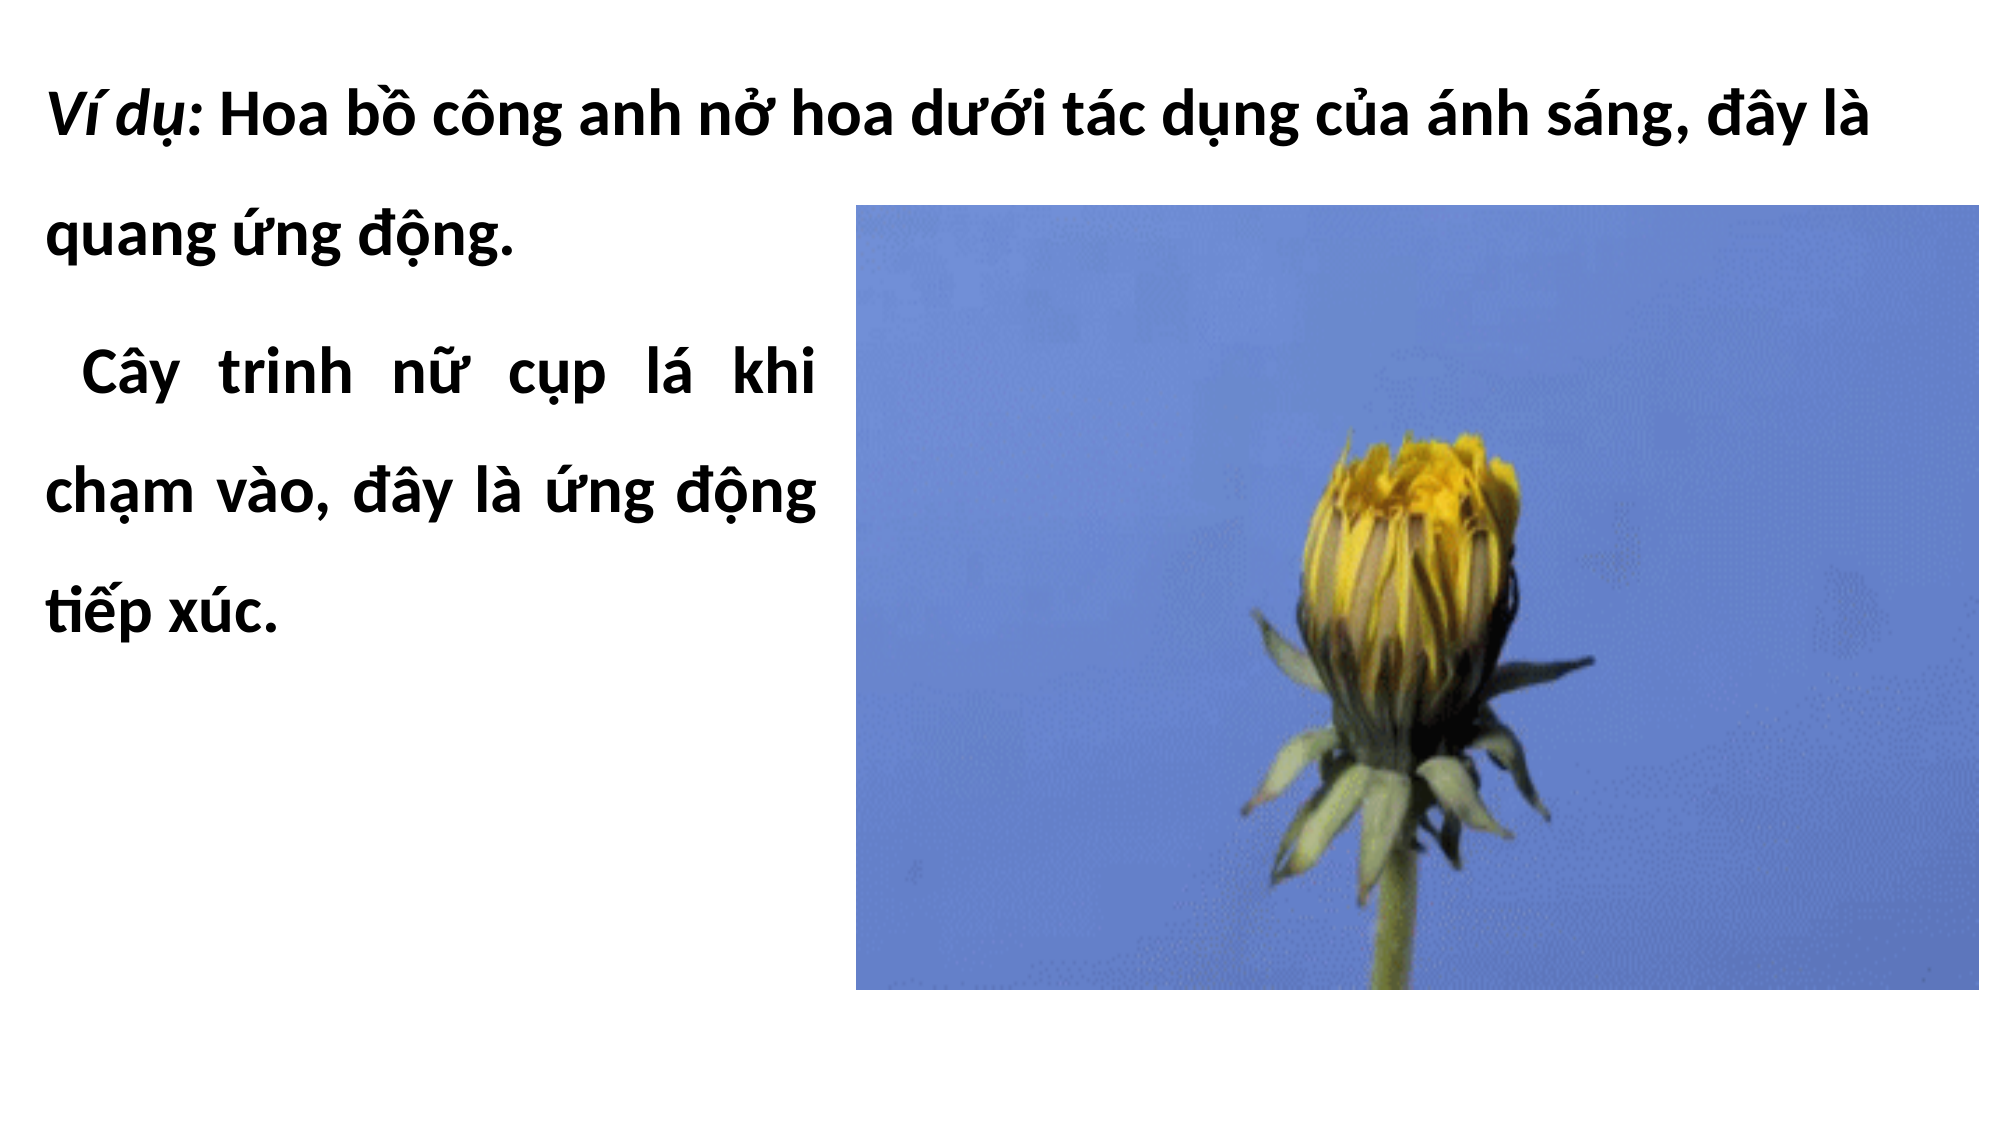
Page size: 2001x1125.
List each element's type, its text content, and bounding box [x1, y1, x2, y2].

text_box Ví dụ: Hoa bồ công anh nở hoa dưới tác dụng của ánh sáng, đây là quang ứng động. [30, 21, 1944, 277]
text_box Cây trinh nữ cụp lá khi chạm vào, đây là ứng động tiếp xúc. [30, 279, 833, 654]
picture [856, 205, 1979, 990]
